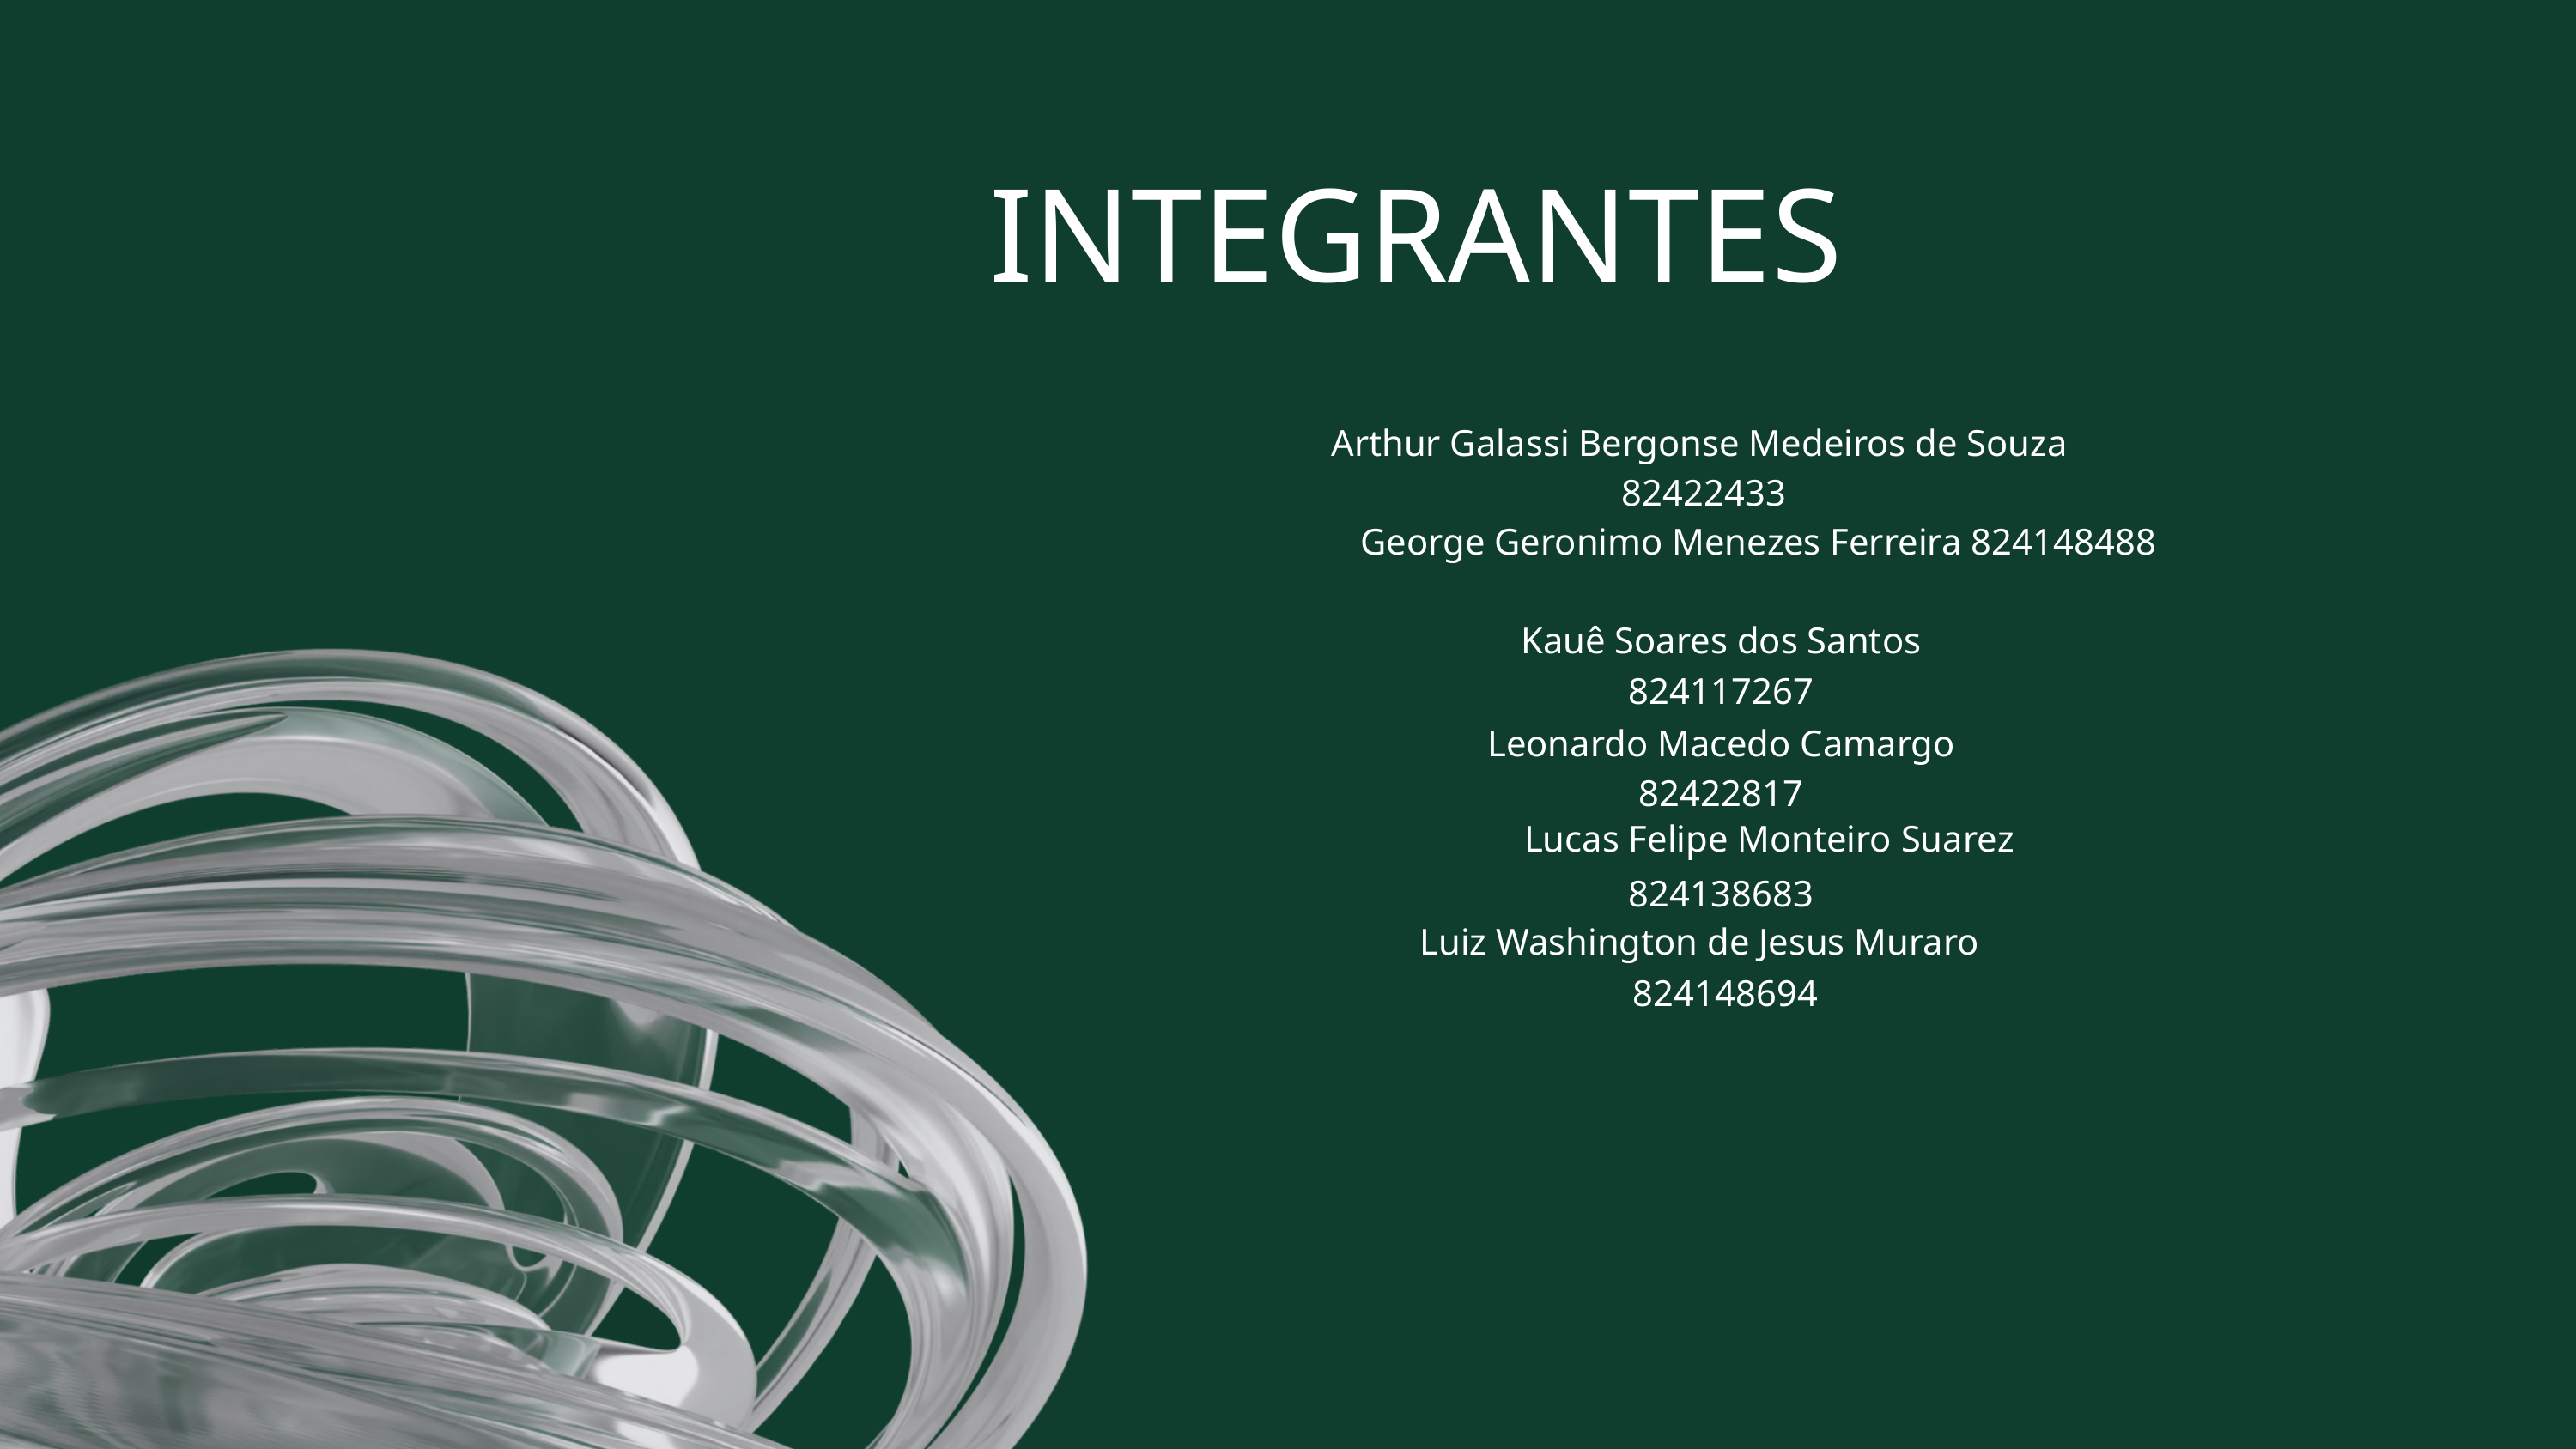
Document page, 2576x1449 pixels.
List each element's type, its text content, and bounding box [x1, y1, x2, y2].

text_box Luiz Washington de Jesus Muraro [1129, 912, 2270, 962]
text_box Kauê Soares dos Santos 824117267 [1201, 610, 2241, 712]
text_box Arthur Galassi Bergonse Medeiros de Souza 82422433 [1024, 413, 2376, 514]
text_box INTEGRANTES [989, 162, 2453, 454]
text_box Leonardo Macedo Camargo 82422817 824138683 824148694 [1291, 962, 2152, 1015]
text_box George Geronimo Menezes Ferreira 824148488 [1188, 512, 2330, 563]
text_box [0, 647, 1090, 1449]
text_box Leonardo Macedo Camargo 82422817 824138683 824148694 [1291, 713, 2152, 809]
text_box Lucas Felipe Monteiro Suarez [1268, 809, 2270, 859]
text_box Leonardo Macedo Camargo 82422817 824138683 824148694 [1291, 859, 2152, 912]
